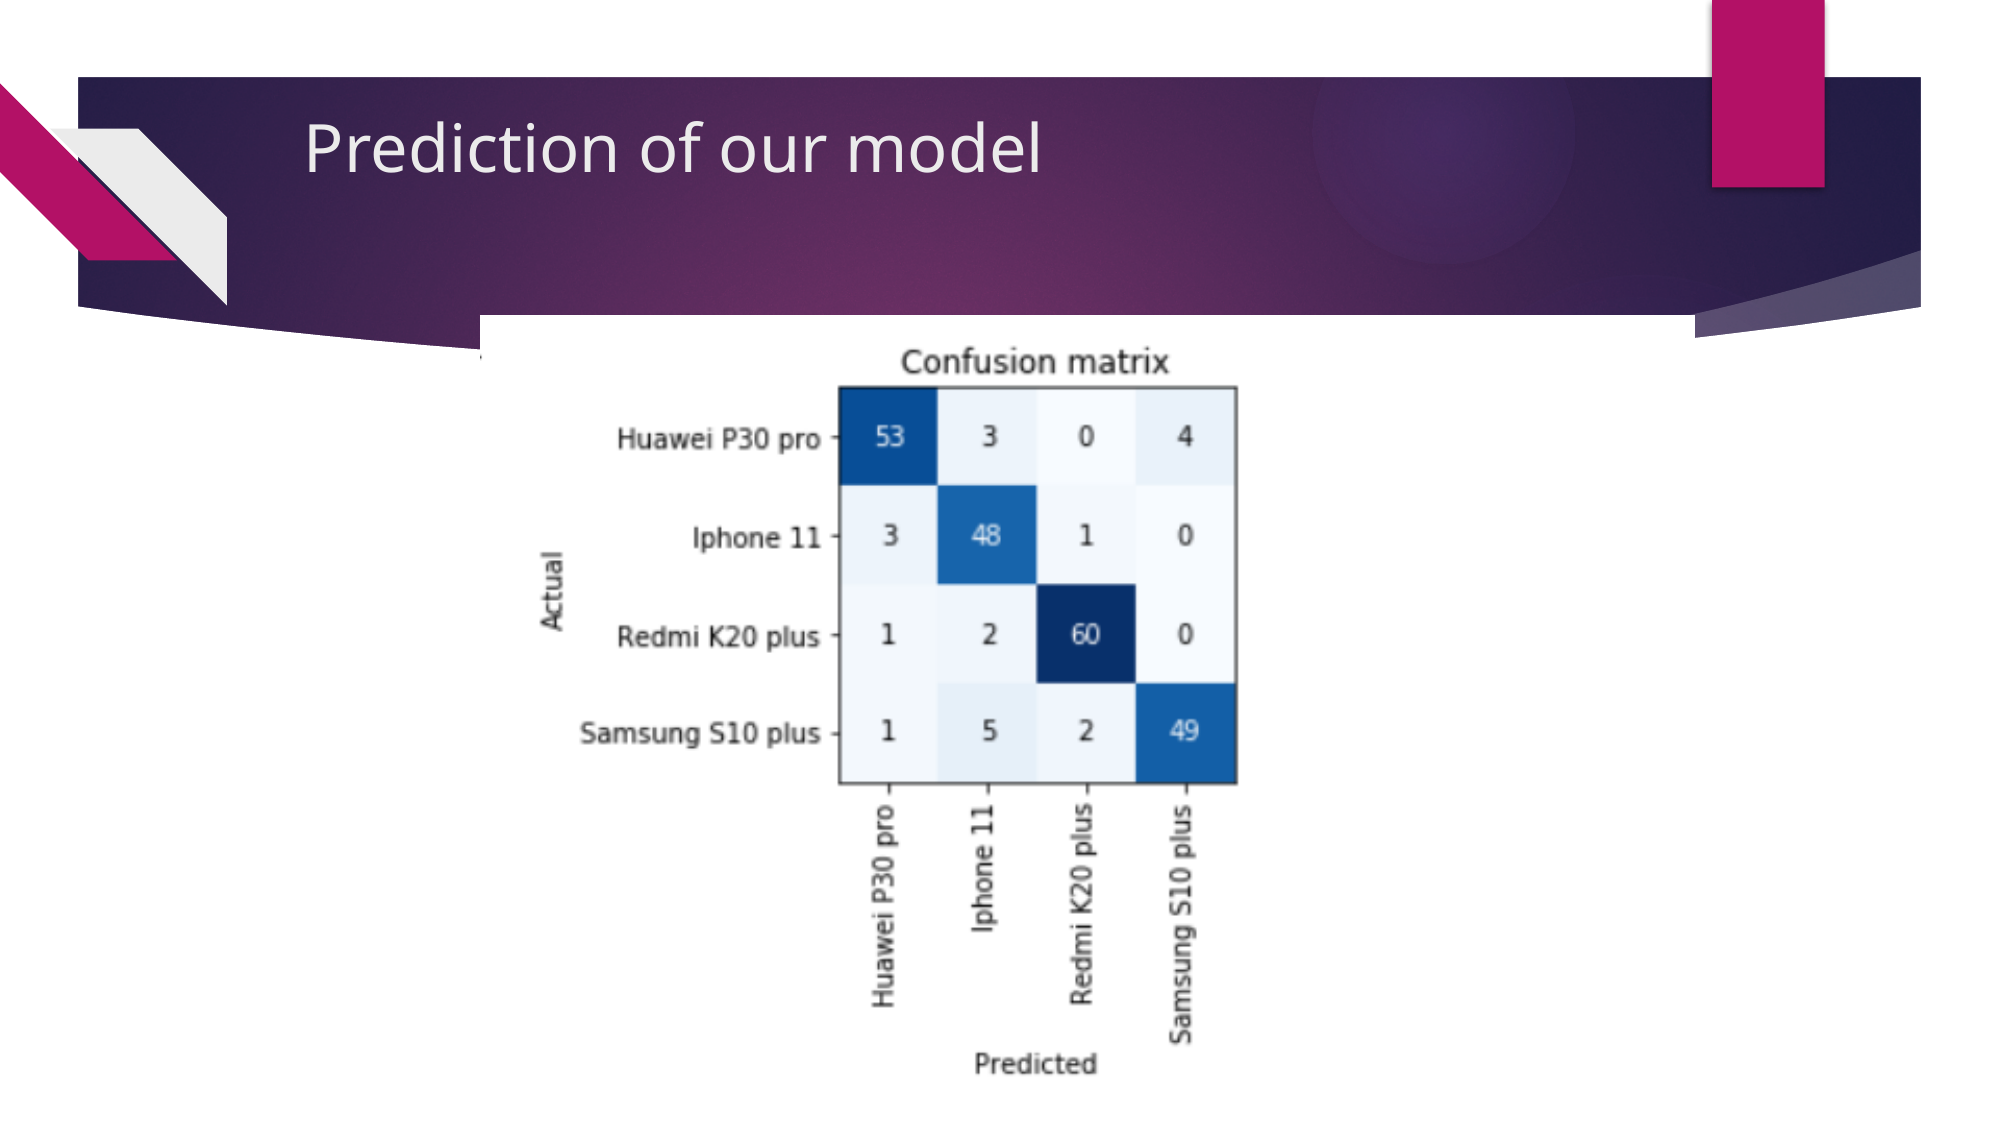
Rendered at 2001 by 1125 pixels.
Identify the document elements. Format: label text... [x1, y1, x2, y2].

title Prediction of our model [283, 86, 1824, 287]
picture [479, 315, 1695, 1125]
